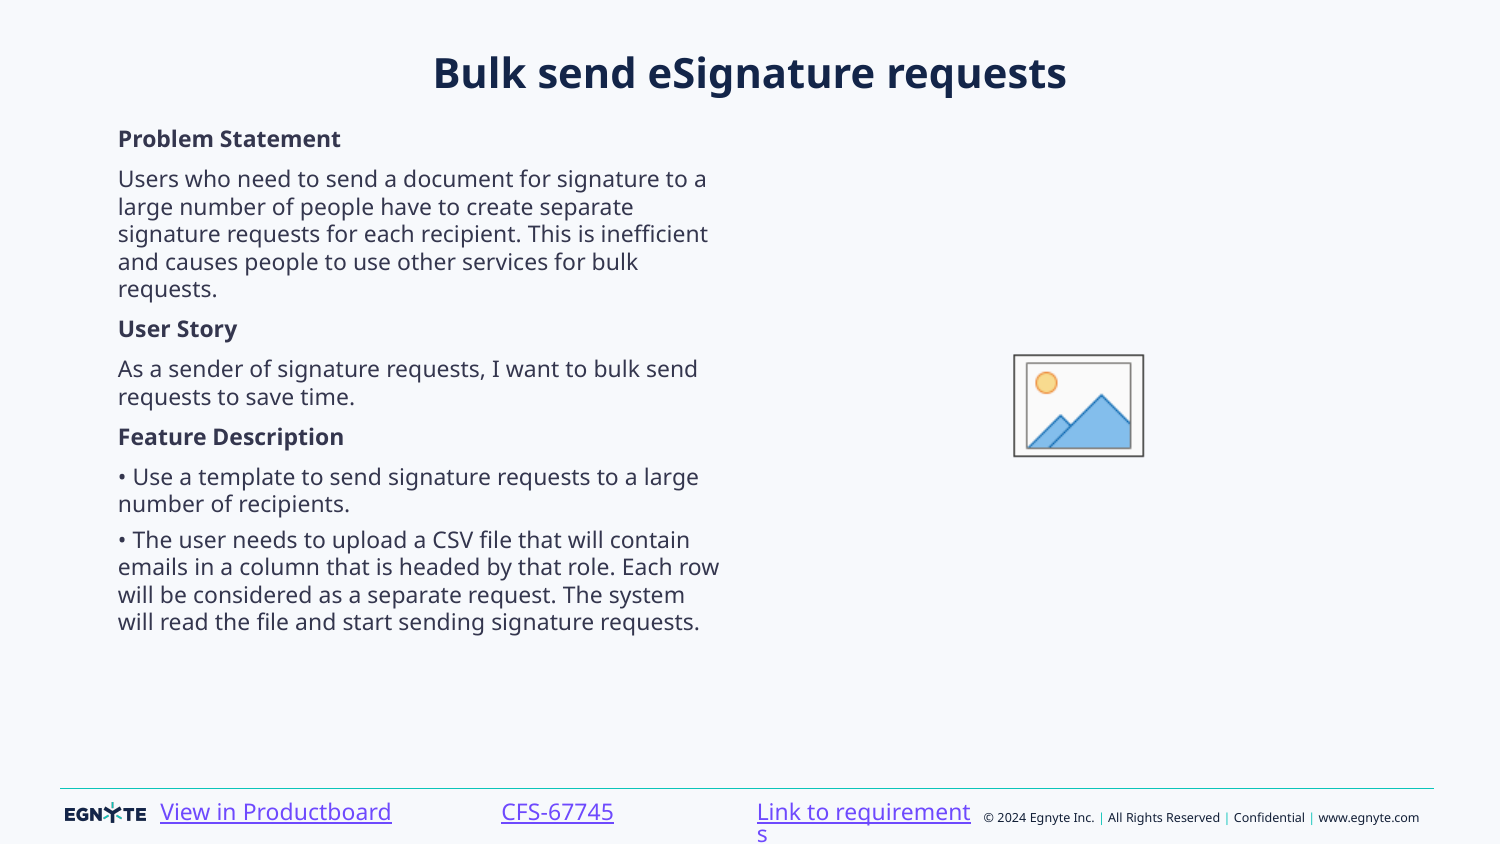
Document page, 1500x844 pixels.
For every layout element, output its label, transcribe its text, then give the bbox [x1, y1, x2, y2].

list View in Productboard [145, 790, 486, 835]
list Problem Statement Users who need to send a document for signature to a large number of people have to create separate signature requests for each recipient. This is inefficient and causes people to use other services for bulk requests. User Story As a sender of signature requests, I want to bulk send requests to save time. Feature Description • Use a template to send signature requests to a large number of recipients. • The user needs to upload a CSV file that will contain emails in a column that is headed by that role. Each row will be considered as a separate request. The system will read the file and start sending signature requests. [103, 117, 741, 693]
list CFS-67745 [486, 790, 741, 835]
picture [65, 802, 145, 823]
title Bulk send eSignature requests [103, 44, 1397, 106]
list Link to requirements [742, 790, 997, 835]
picture [761, 119, 1397, 693]
